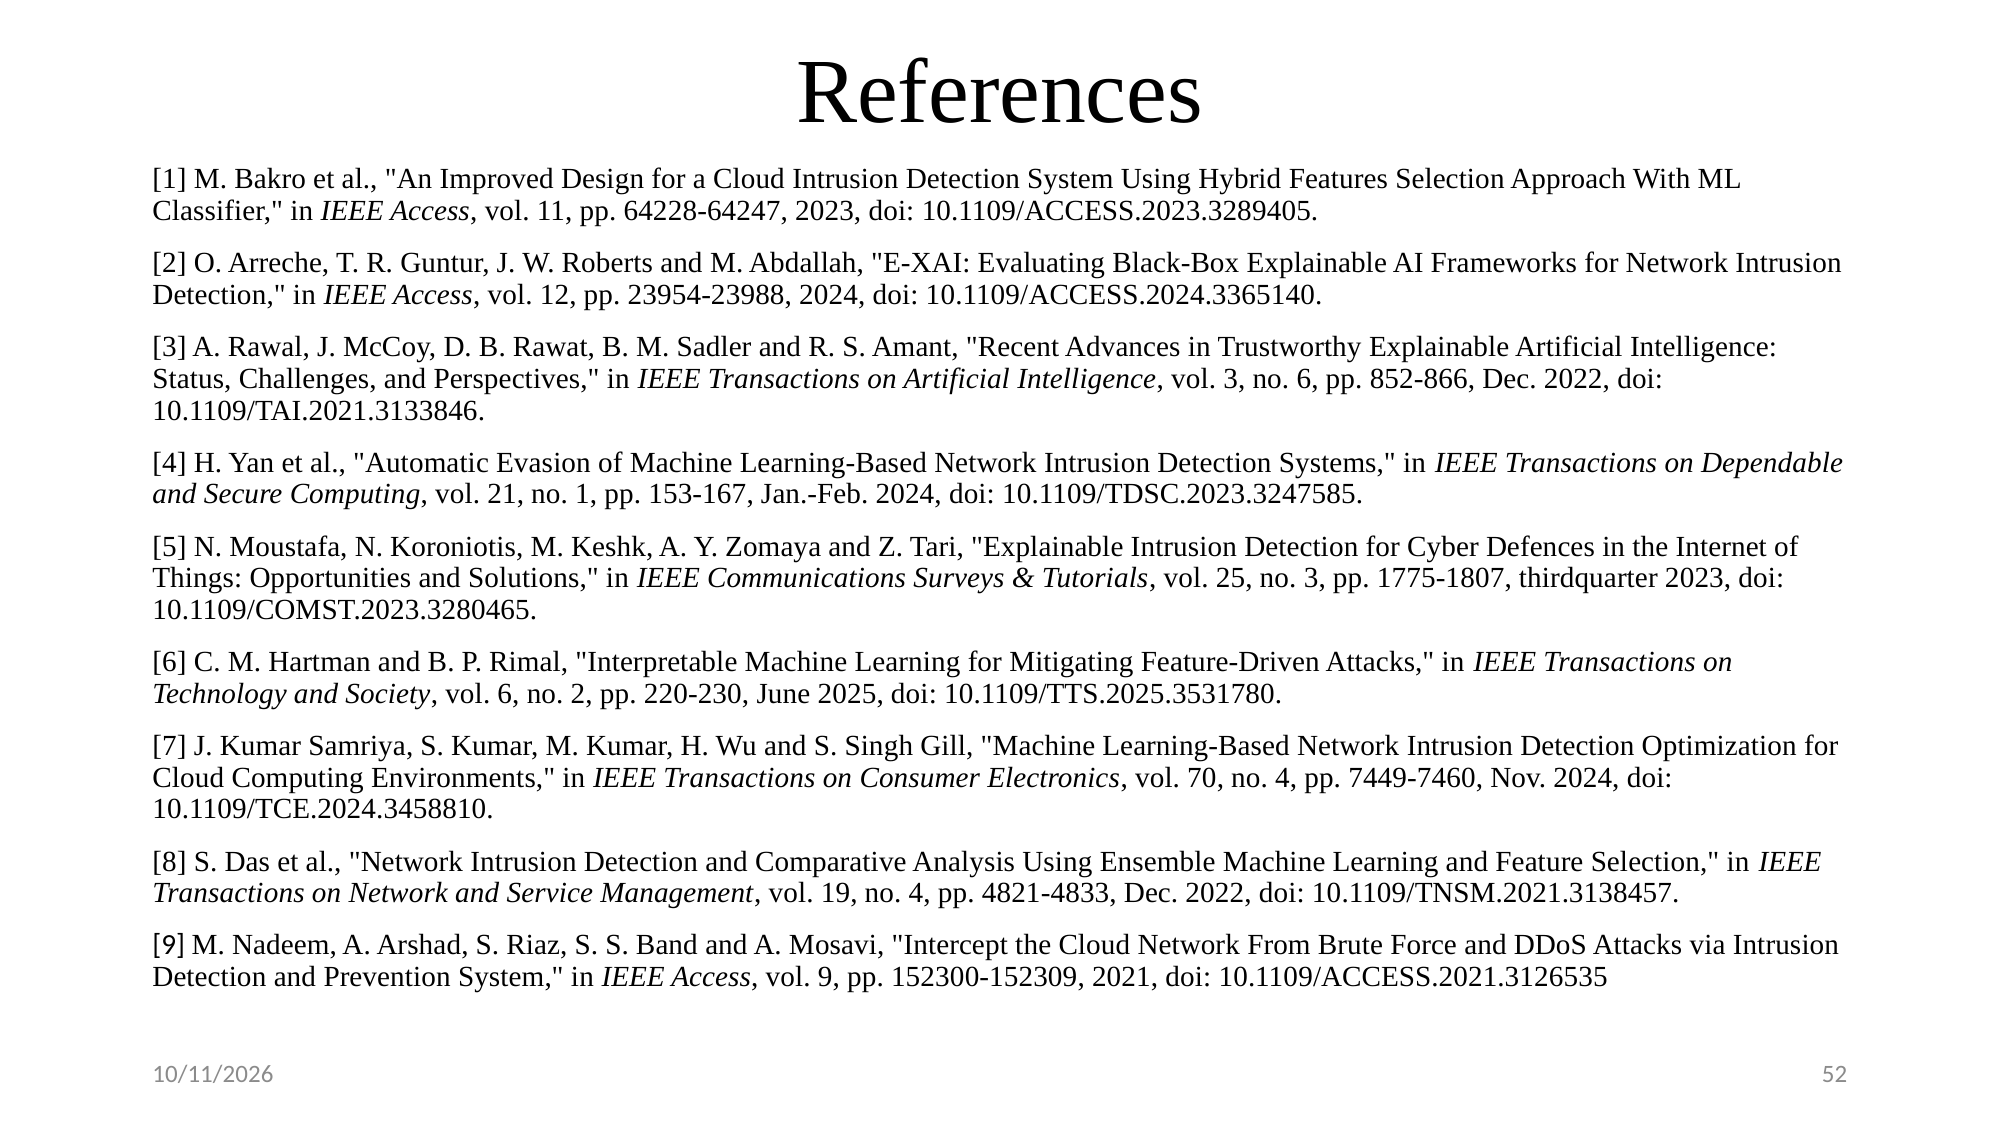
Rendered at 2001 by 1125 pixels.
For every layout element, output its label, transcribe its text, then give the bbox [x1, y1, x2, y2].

list [1] M. Bakro et al., "An Improved Design for a Cloud Intrusion Detection System Using Hybrid Features Selection Approach With ML Classifier," in IEEE Access, vol. 11, pp. 64228-64247, 2023, doi: 10.1109/ACCESS.2023.3289405. [2] O. Arreche, T. R. Guntur, J. W. Roberts and M. Abdallah, "E-XAI: Evaluating Black-Box Explainable AI Frameworks for Network Intrusion Detection," in IEEE Access, vol. 12, pp. 23954-23988, 2024, doi: 10.1109/ACCESS.2024.3365140. [3] A. Rawal, J. McCoy, D. B. Rawat, B. M. Sadler and R. S. Amant, "Recent Advances in Trustworthy Explainable Artificial Intelligence: Status, Challenges, and Perspectives," in IEEE Transactions on Artificial Intelligence, vol. 3, no. 6, pp. 852-866, Dec. 2022, doi: 10.1109/TAI.2021.3133846. [4] H. Yan et al., "Automatic Evasion of Machine Learning-Based Network Intrusion Detection Systems," in IEEE Transactions on Dependable and Secure Computing, vol. 21, no. 1, pp. 153-167, Jan.-Feb. 2024, doi: 10.1109/TDSC.2023.3247585. [5] N. Moustafa, N. Koroniotis, M. Keshk, A. Y. Zomaya and Z. Tari, "Explainable Intrusion Detection for Cyber Defences in the Internet of Things: Opportunities and Solutions," in IEEE Communications Surveys & Tutorials, vol. 25, no. 3, pp. 1775-1807, thirdquarter 2023, doi: 10.1109/COMST.2023.3280465. [6] C. M. Hartman and B. P. Rimal, "Interpretable Machine Learning for Mitigating Feature-Driven Attacks," in IEEE Transactions on Technology and Society, vol. 6, no. 2, pp. 220-230, June 2025, doi: 10.1109/TTS.2025.3531780. [7] J. Kumar Samriya, S. Kumar, M. Kumar, H. Wu and S. Singh Gill, "Machine Learning-Based Network Intrusion Detection Optimization for Cloud Computing Environments," in IEEE Transactions on Consumer Electronics, vol. 70, no. 4, pp. 7449-7460, Nov. 2024, doi: 10.1109/TCE.2024.3458810. [8] S. Das et al., "Network Intrusion Detection and Comparative Analysis Using Ensemble Machine Learning and Feature Selection," in IEEE Transactions on Network and Service Management, vol. 19, no. 4, pp. 4821-4833, Dec. 2022, doi: 10.1109/TNSM.2021.3138457. [9] M. Nadeem, A. Arshad, S. Riaz, S. S. Band and A. Mosavi, "Intercept the Cloud Network From Brute Force and DDoS Attacks via Intrusion Detection and Prevention System," in IEEE Access, vol. 9, pp. 152300-152309, 2021, doi: 10.1109/ACCESS.2021.3126535 [137, 156, 1863, 1088]
title References [137, 0, 1863, 156]
slide_number 52 [1412, 1042, 1863, 1103]
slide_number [137, 1042, 588, 1103]
